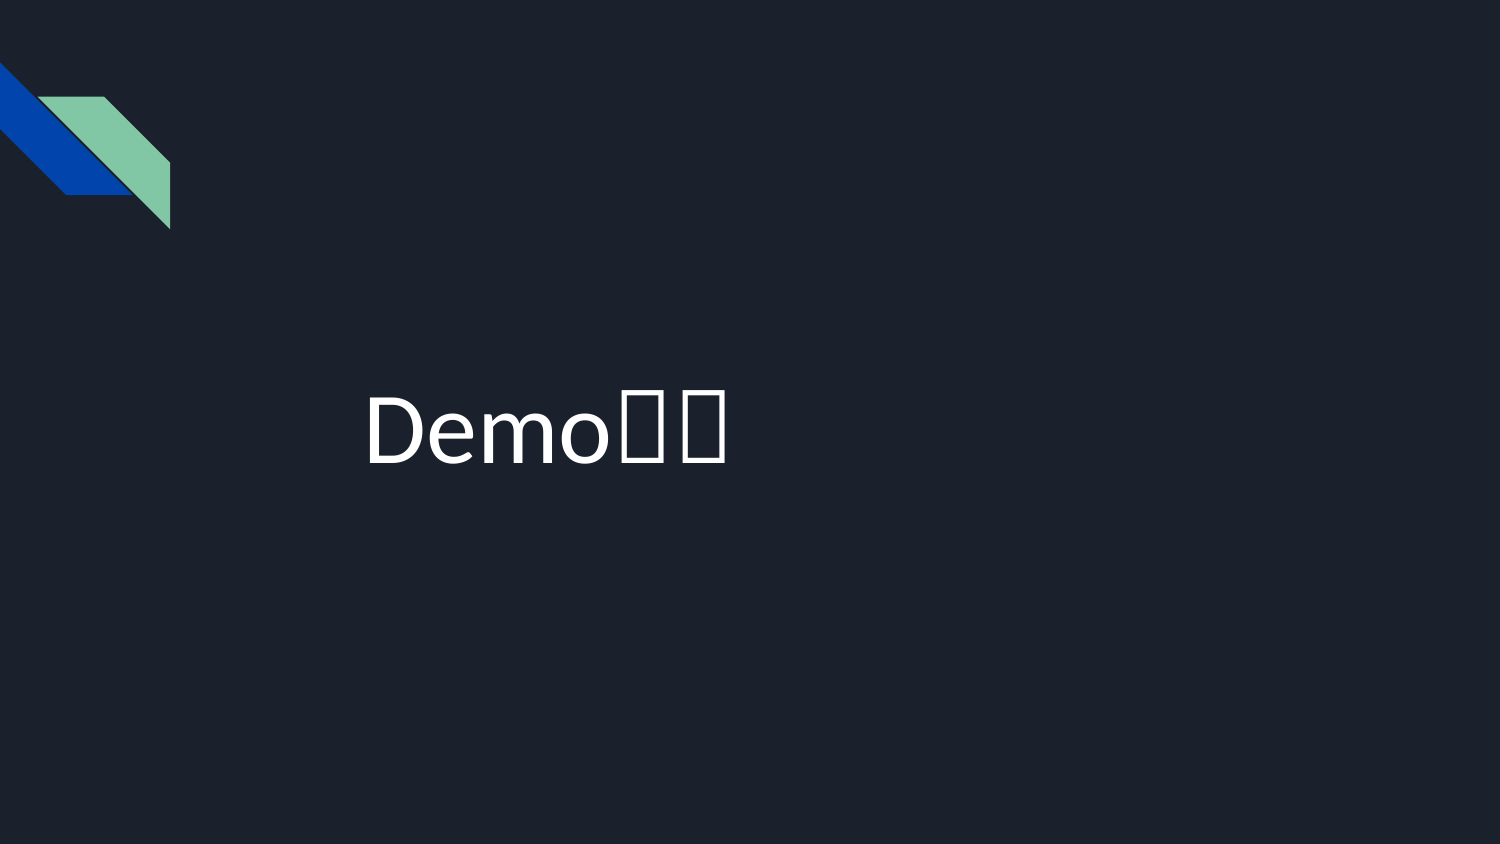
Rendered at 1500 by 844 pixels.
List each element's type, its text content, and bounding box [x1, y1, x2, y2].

list Demo [324, 338, 1176, 506]
